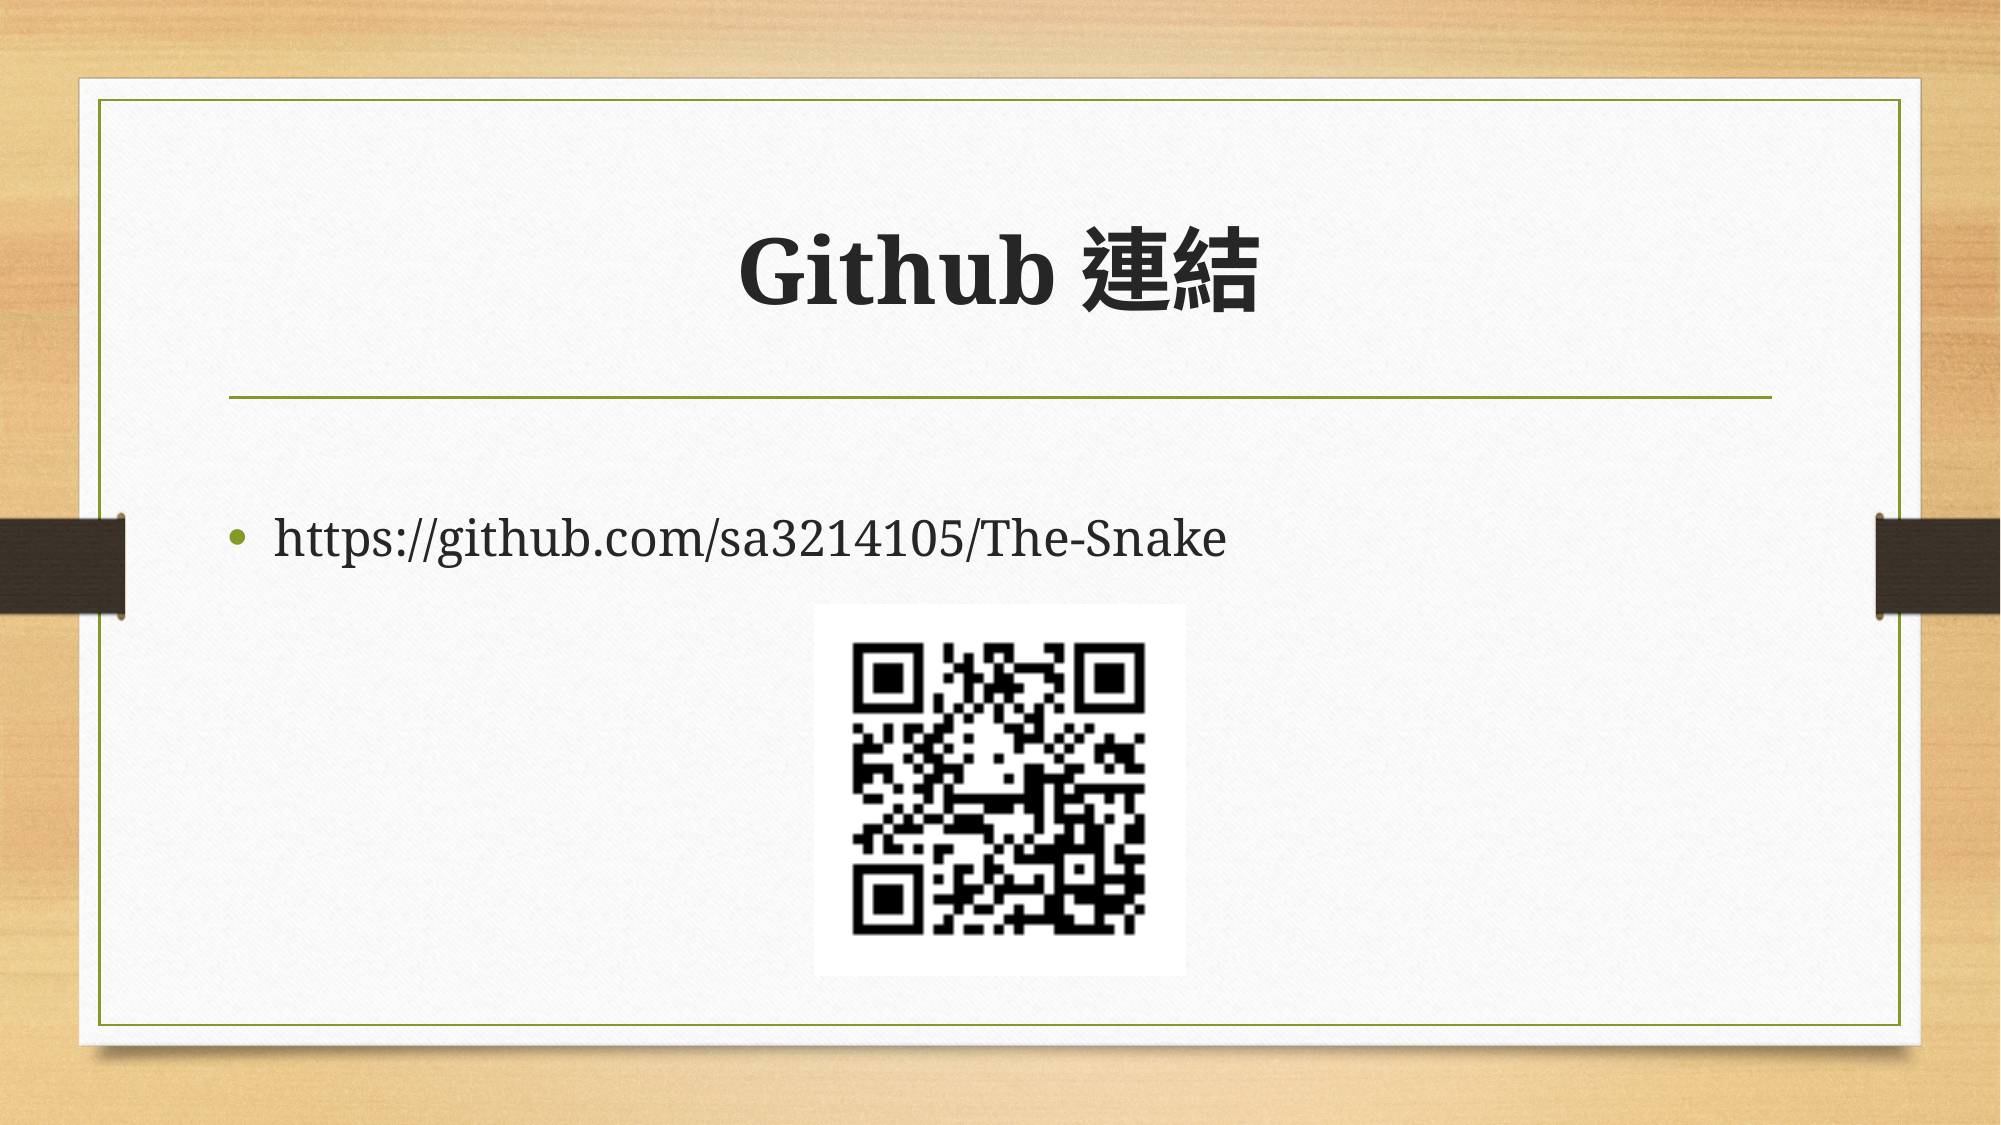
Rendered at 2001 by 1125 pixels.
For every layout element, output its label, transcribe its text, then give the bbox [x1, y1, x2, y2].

list https://github.com/sa3214105/The-Snake [212, 498, 1788, 595]
picture [0, 0, 2001, 1125]
title Github連結 [212, 161, 1788, 375]
